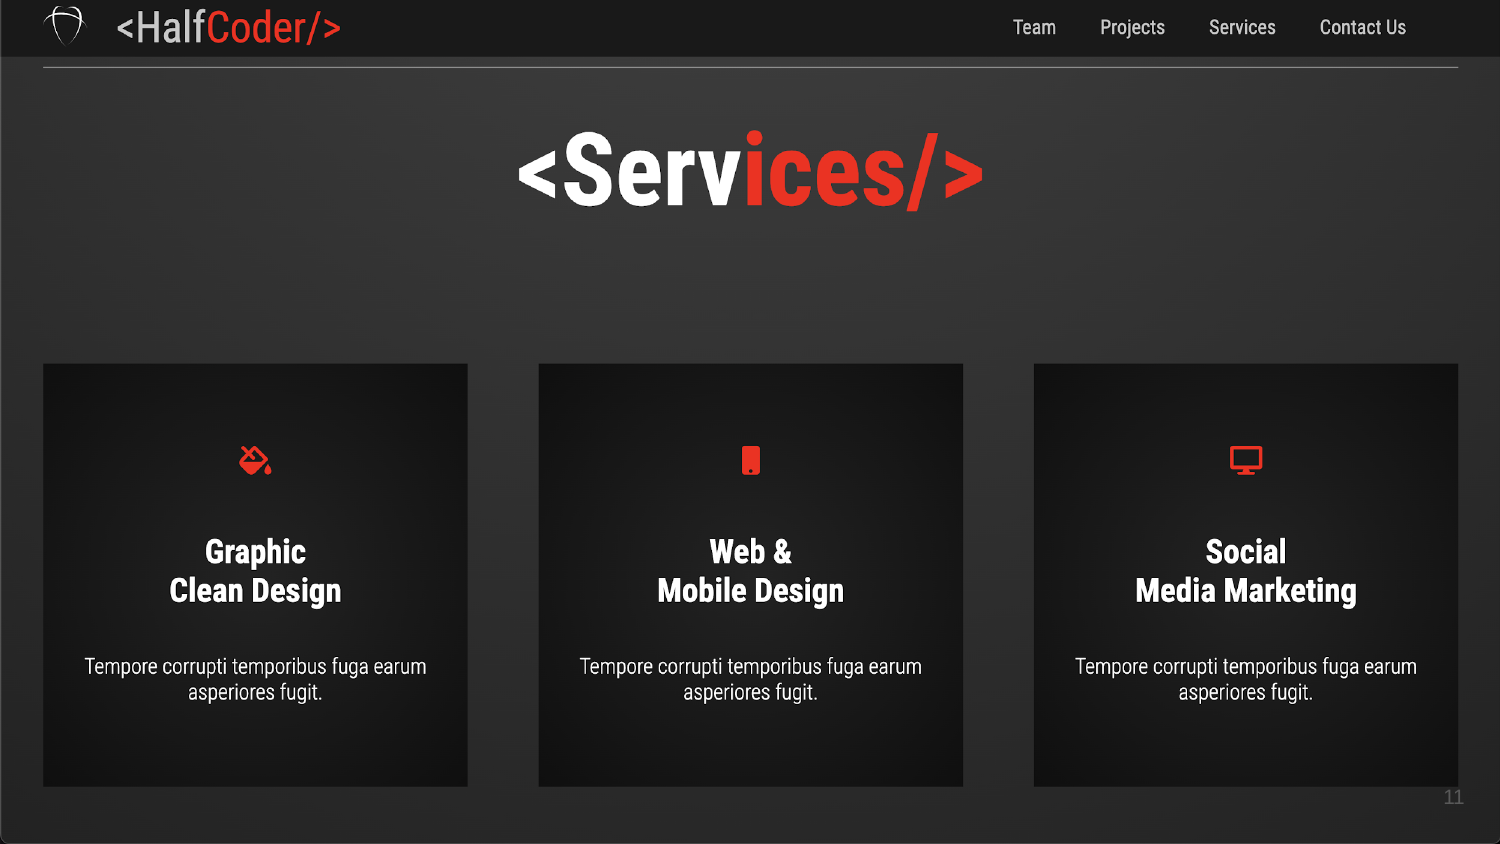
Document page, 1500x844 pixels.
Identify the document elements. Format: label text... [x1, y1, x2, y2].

slide_number ‹#› [1389, 764, 1480, 830]
picture [0, 0, 1500, 844]
